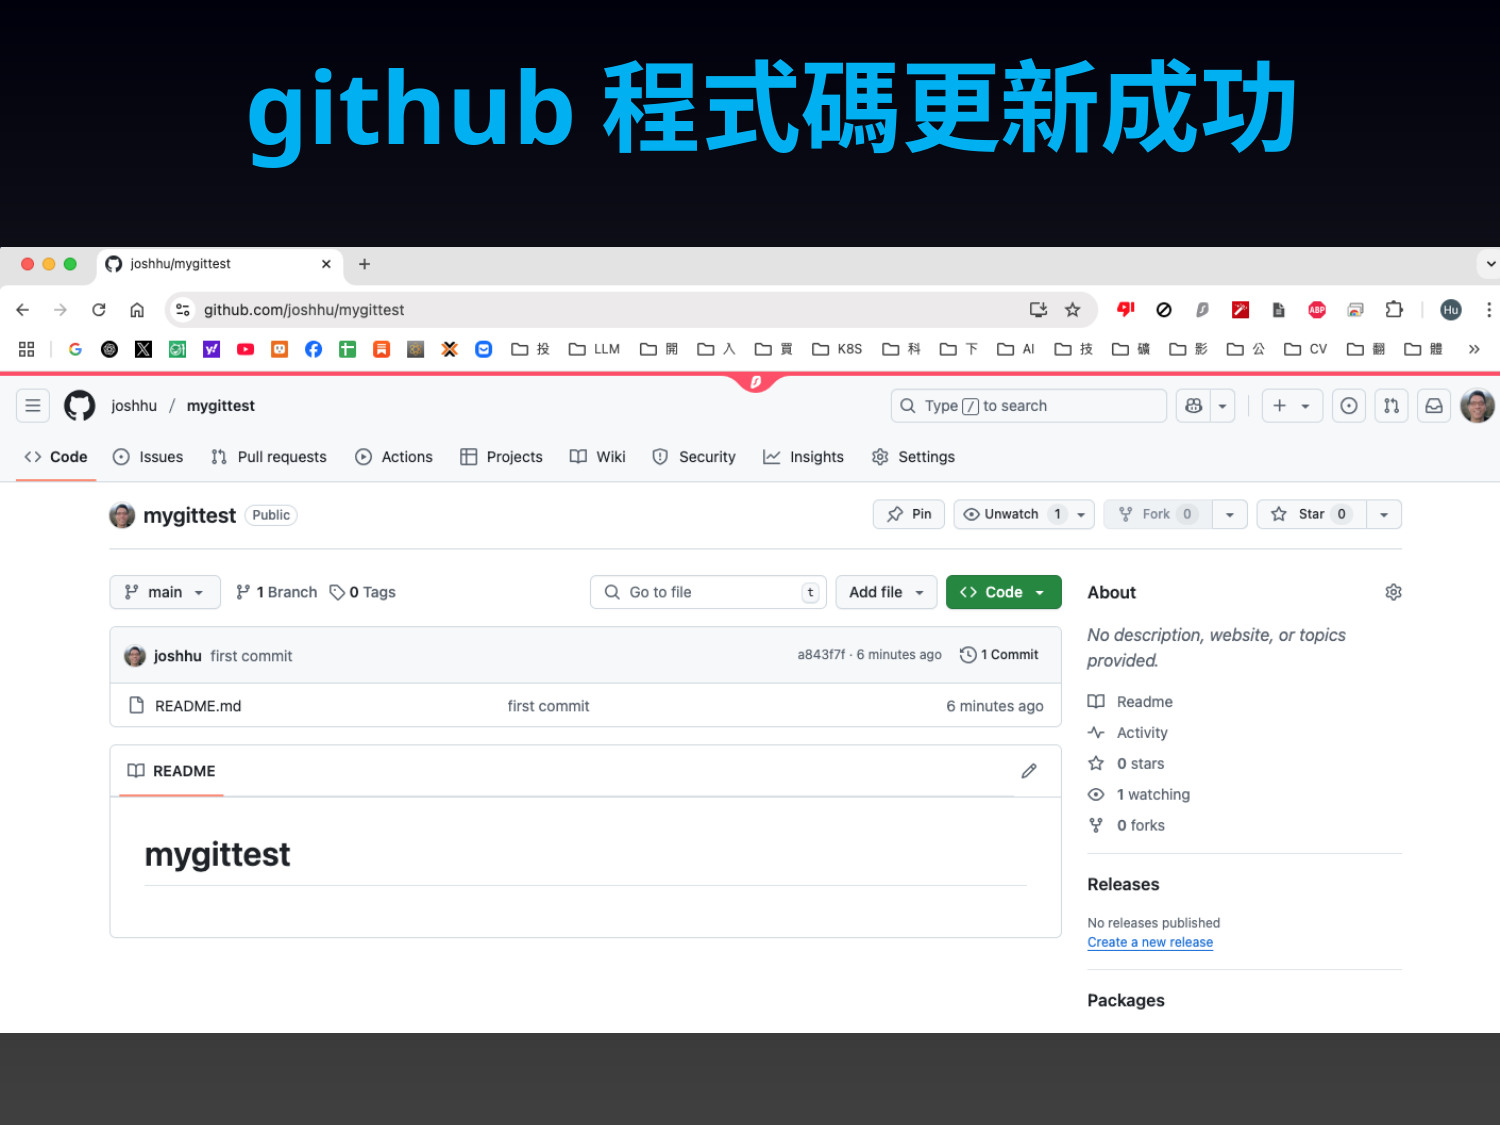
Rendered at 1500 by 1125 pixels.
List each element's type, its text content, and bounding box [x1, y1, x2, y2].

picture [0, 247, 1500, 1033]
text_box github程式碼更新成功 [230, 16, 1411, 180]
